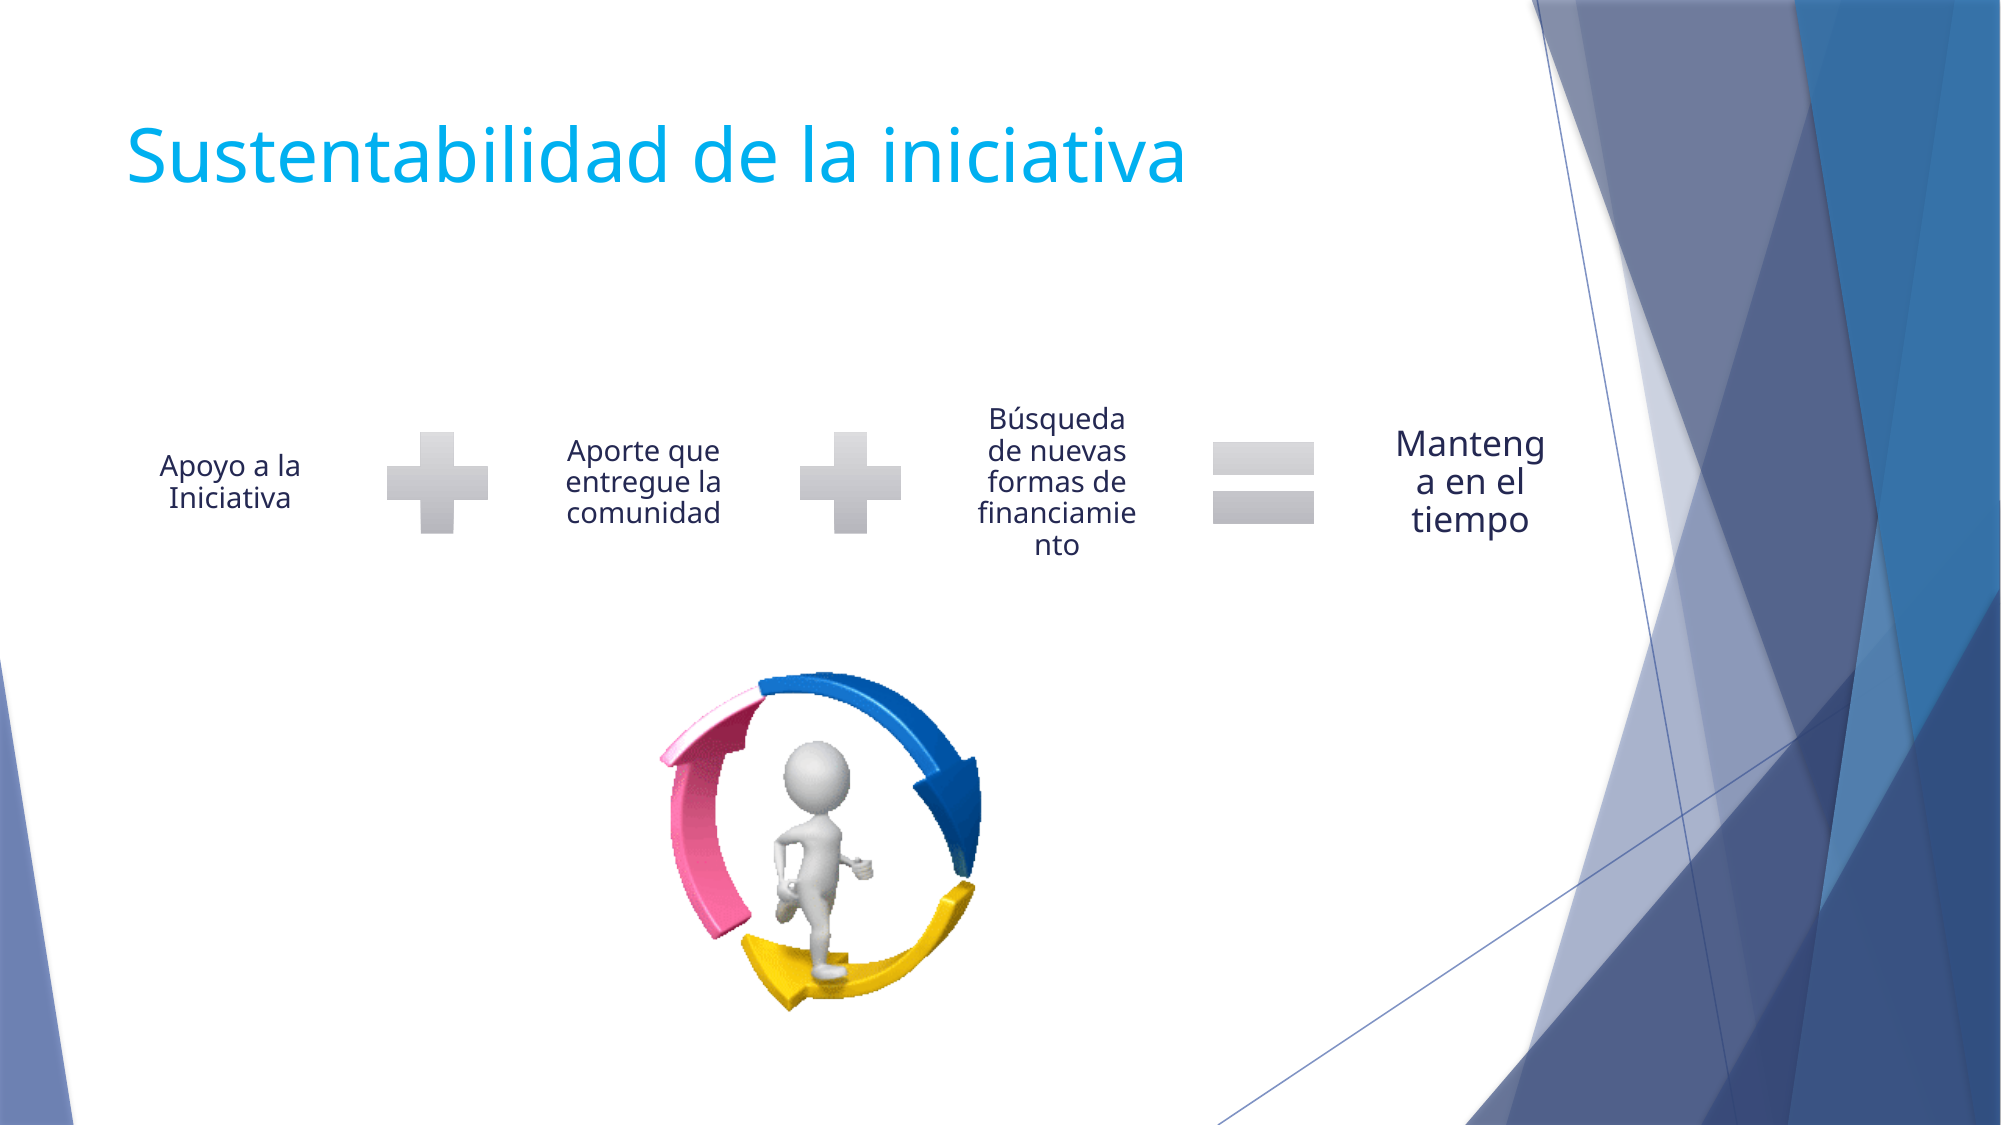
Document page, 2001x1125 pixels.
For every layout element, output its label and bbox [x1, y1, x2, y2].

picture [615, 657, 1086, 1081]
text_box [110, 0, 1591, 967]
